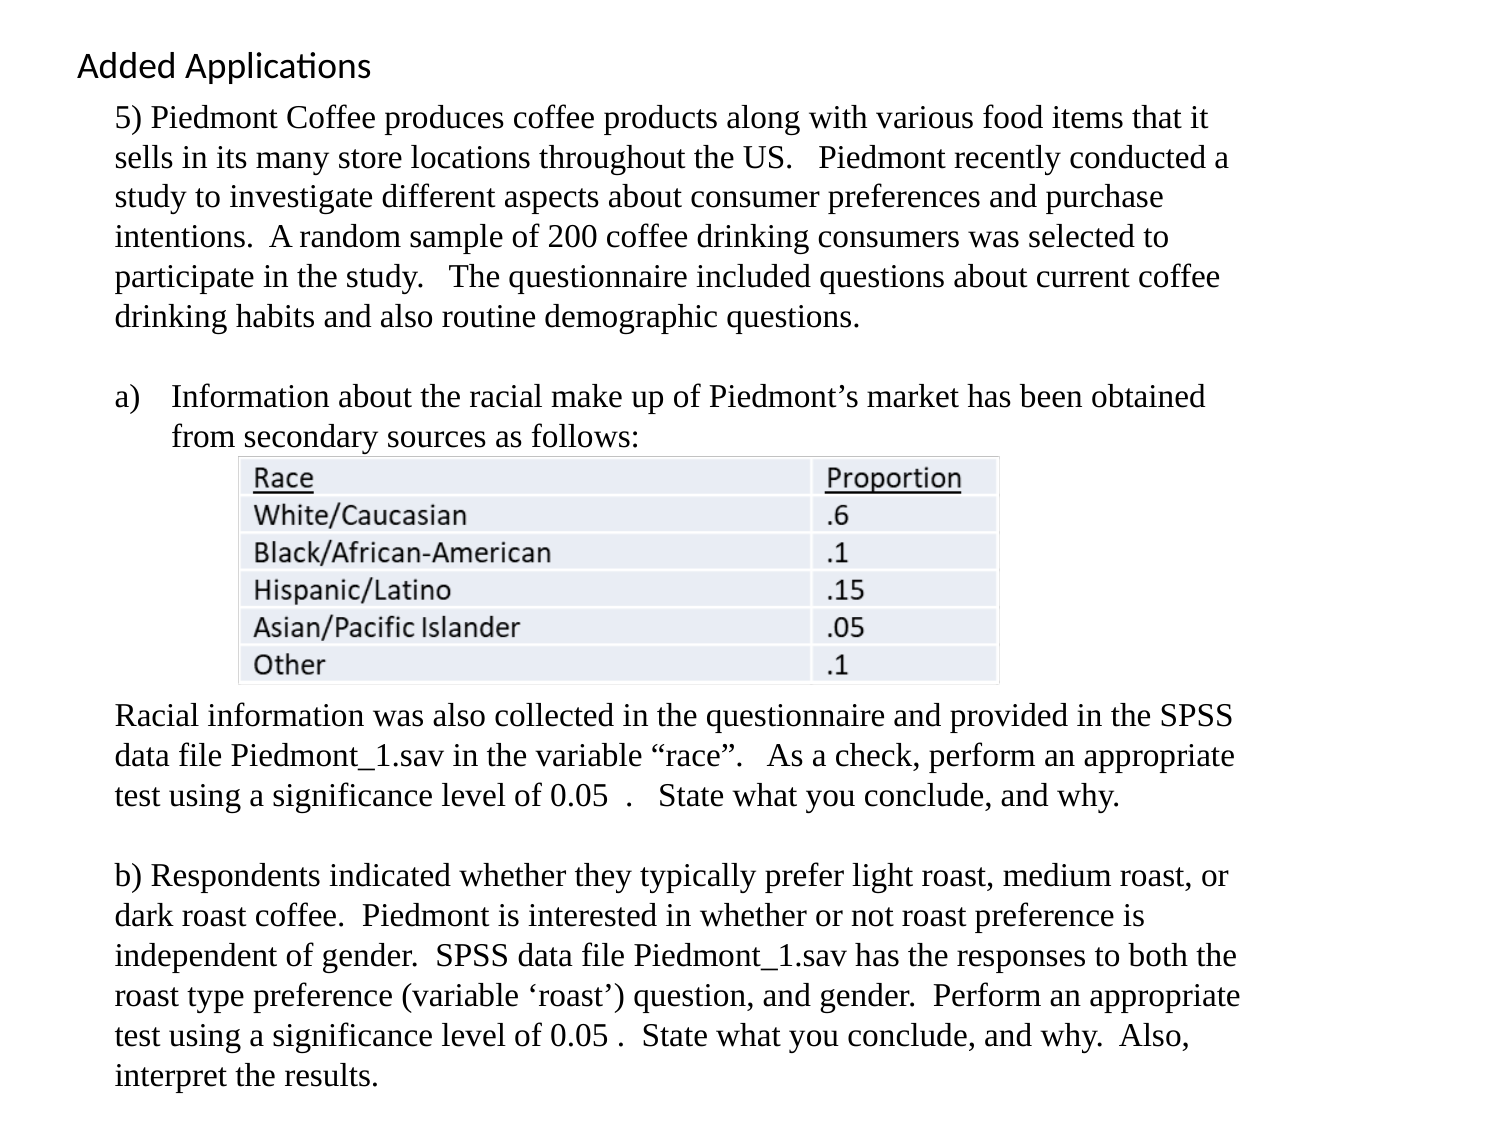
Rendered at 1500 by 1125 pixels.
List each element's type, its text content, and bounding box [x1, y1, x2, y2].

text_box Added Applications [62, 33, 800, 94]
text_box 5) Piedmont Coffee produces coffee products along with various food items that it sells in its many store locations throughout the US. Piedmont recently conducted a study to investigate different aspects about consumer preferences and purchase intentions. A random sample of 200 coffee drinking consumers was selected to participate in the study. The questionnaire included questions about current coffee drinking habits and also routine demographic questions. Information about the racial make up of Piedmont’s market has been obtained from secondary sources as follows: Racial information was also collected in the questionnaire and provided in the SPSS data file Piedmont_1.sav in the variable “race”. As a check, perform an appropriate test using a significance level of 0.05 . State what you conclude, and why. b) Respondents indicated whether they typically prefer light roast, medium roast, or dark roast coffee. Piedmont is interested in whether or not roast preference is independent of gender. SPSS data file Piedmont_1.sav has the responses to both the roast type preference (variable ‘roast’) question, and gender. Perform an appropriate test using a significance level of 0.05 . State what you conclude, and why. Also, interpret the results. [99, 87, 1288, 1125]
picture [237, 449, 1001, 702]
